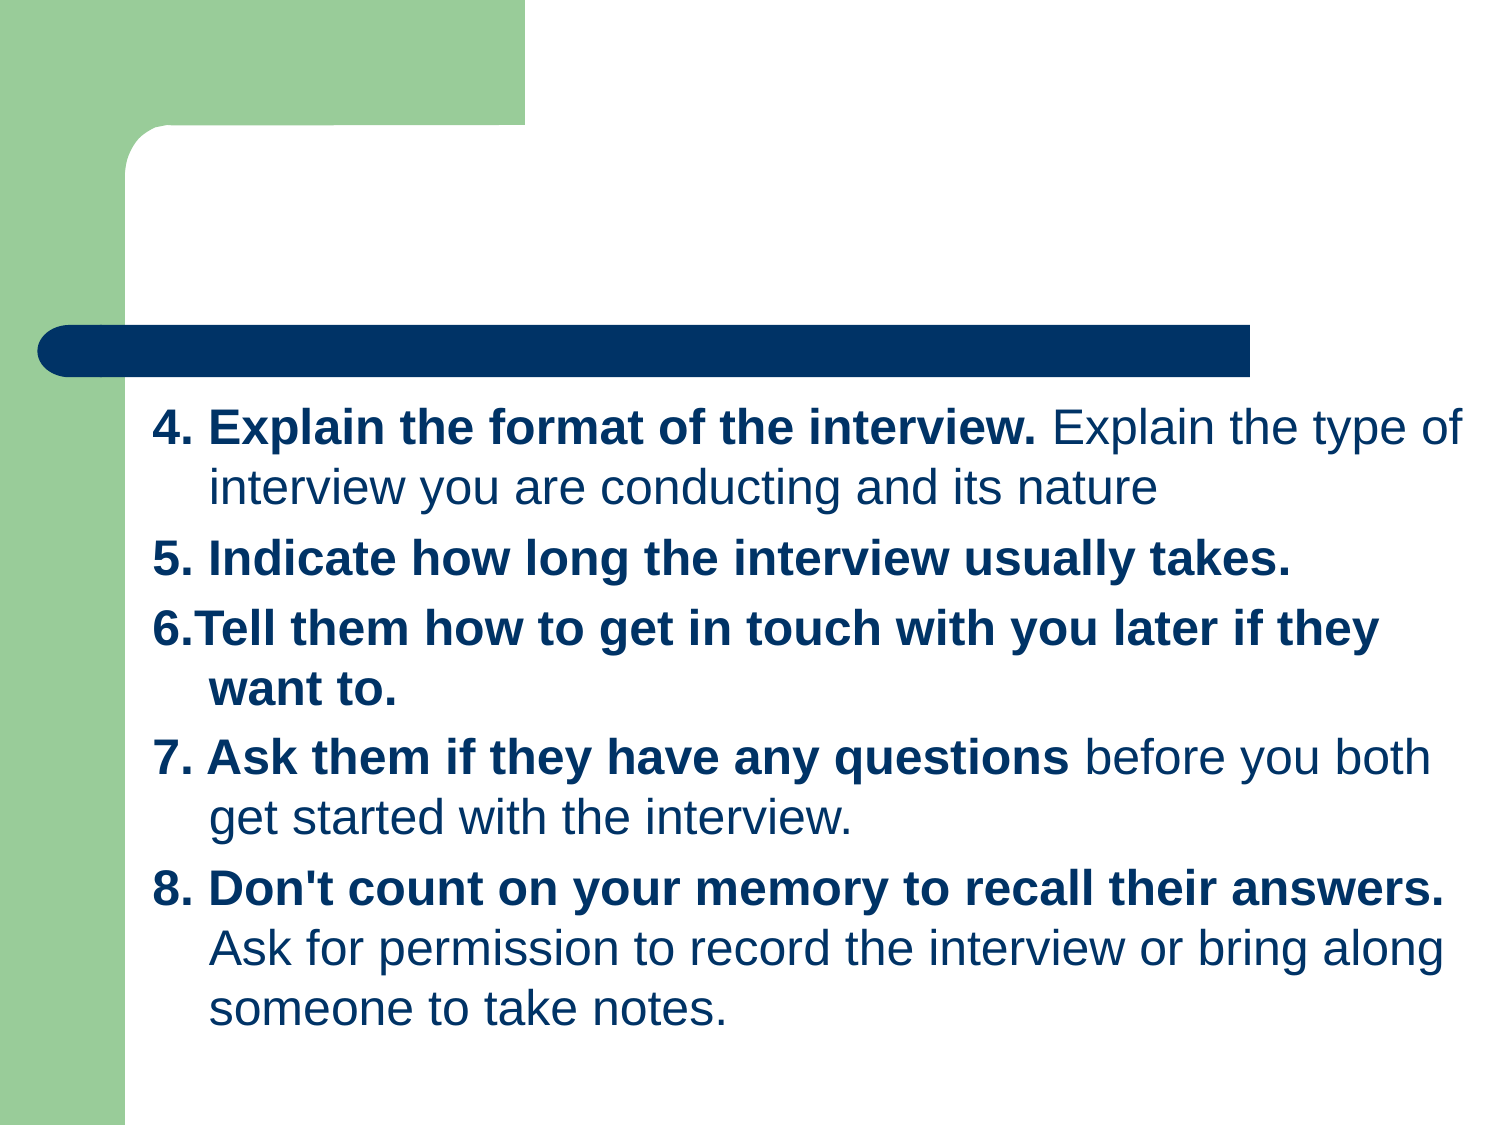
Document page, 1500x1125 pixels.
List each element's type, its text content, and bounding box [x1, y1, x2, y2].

list 4. Explain the format of the interview. Explain the type of interview you are conducting and its nature 5. Indicate how long the interview usually takes. 6.Tell them how to get in touch with you later if they want to. 7. Ask them if they have any questions before you both get started with the interview. 8. Don't count on your memory to recall their answers. Ask for permission to record the interview or bring along someone to take notes. [137, 387, 1500, 1125]
